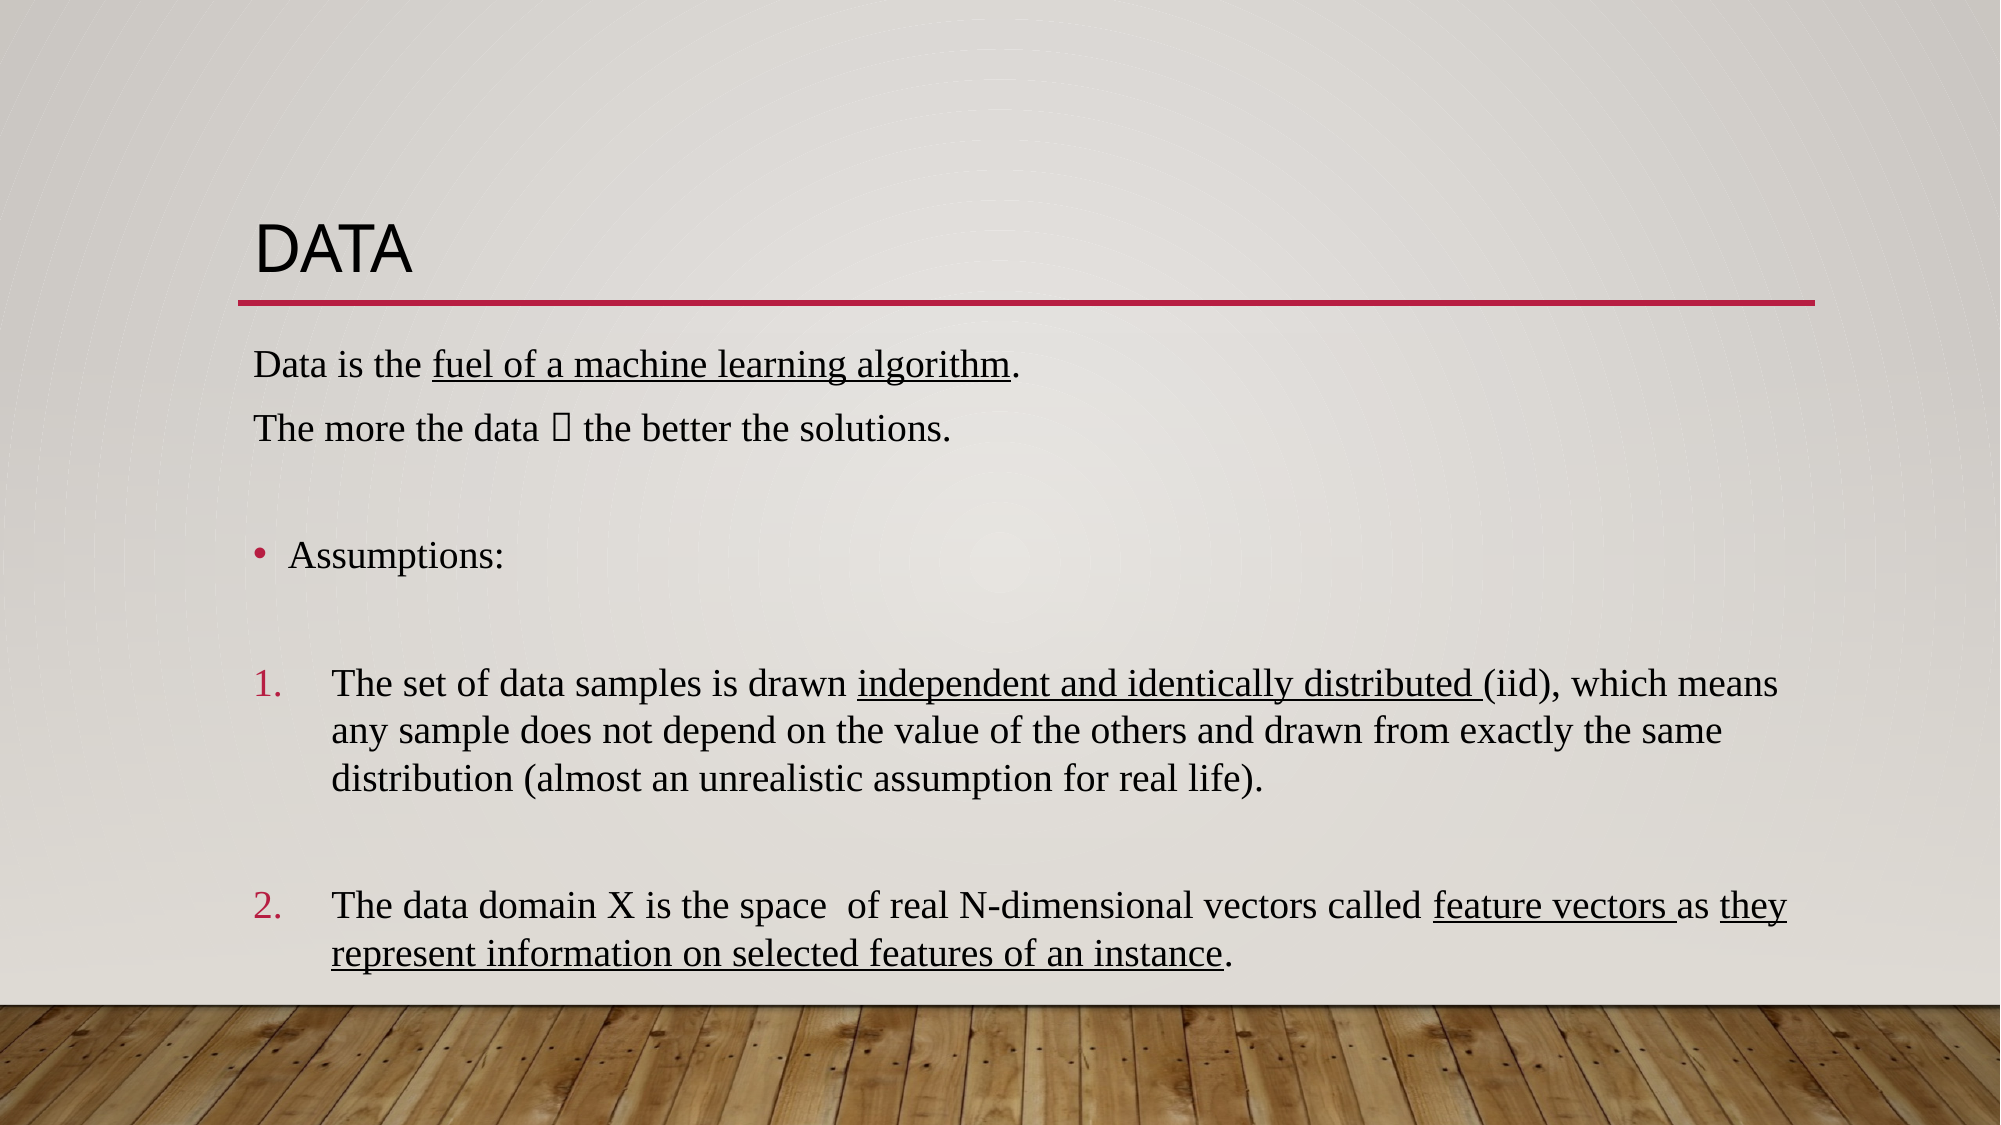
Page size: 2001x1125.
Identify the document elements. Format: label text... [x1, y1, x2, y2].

title Data [238, 206, 1814, 380]
picture [0, 1005, 2000, 1125]
